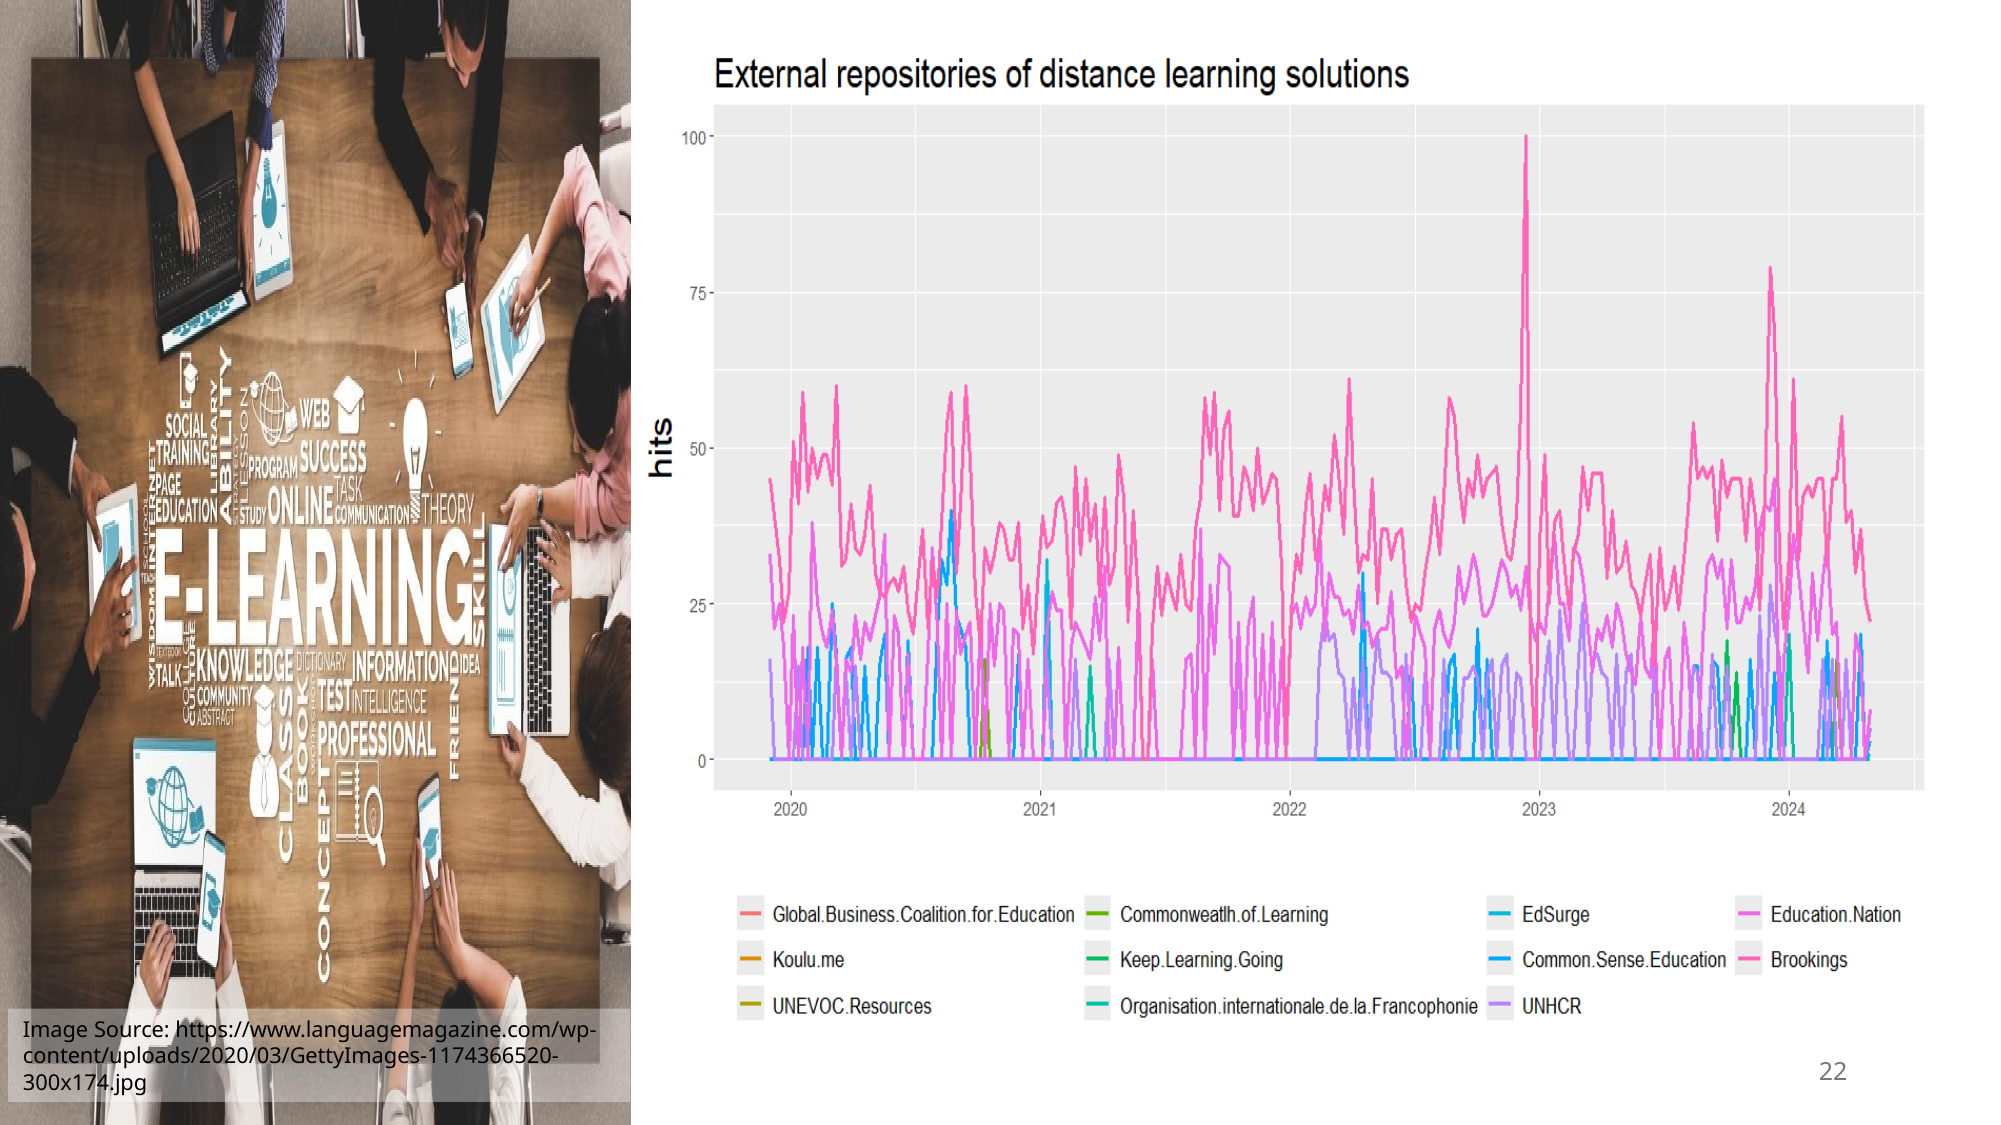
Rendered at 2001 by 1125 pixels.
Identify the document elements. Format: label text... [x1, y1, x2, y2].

picture [638, 44, 1935, 1044]
slide_number 22 [1412, 1044, 1863, 1103]
picture [0, 0, 632, 1125]
